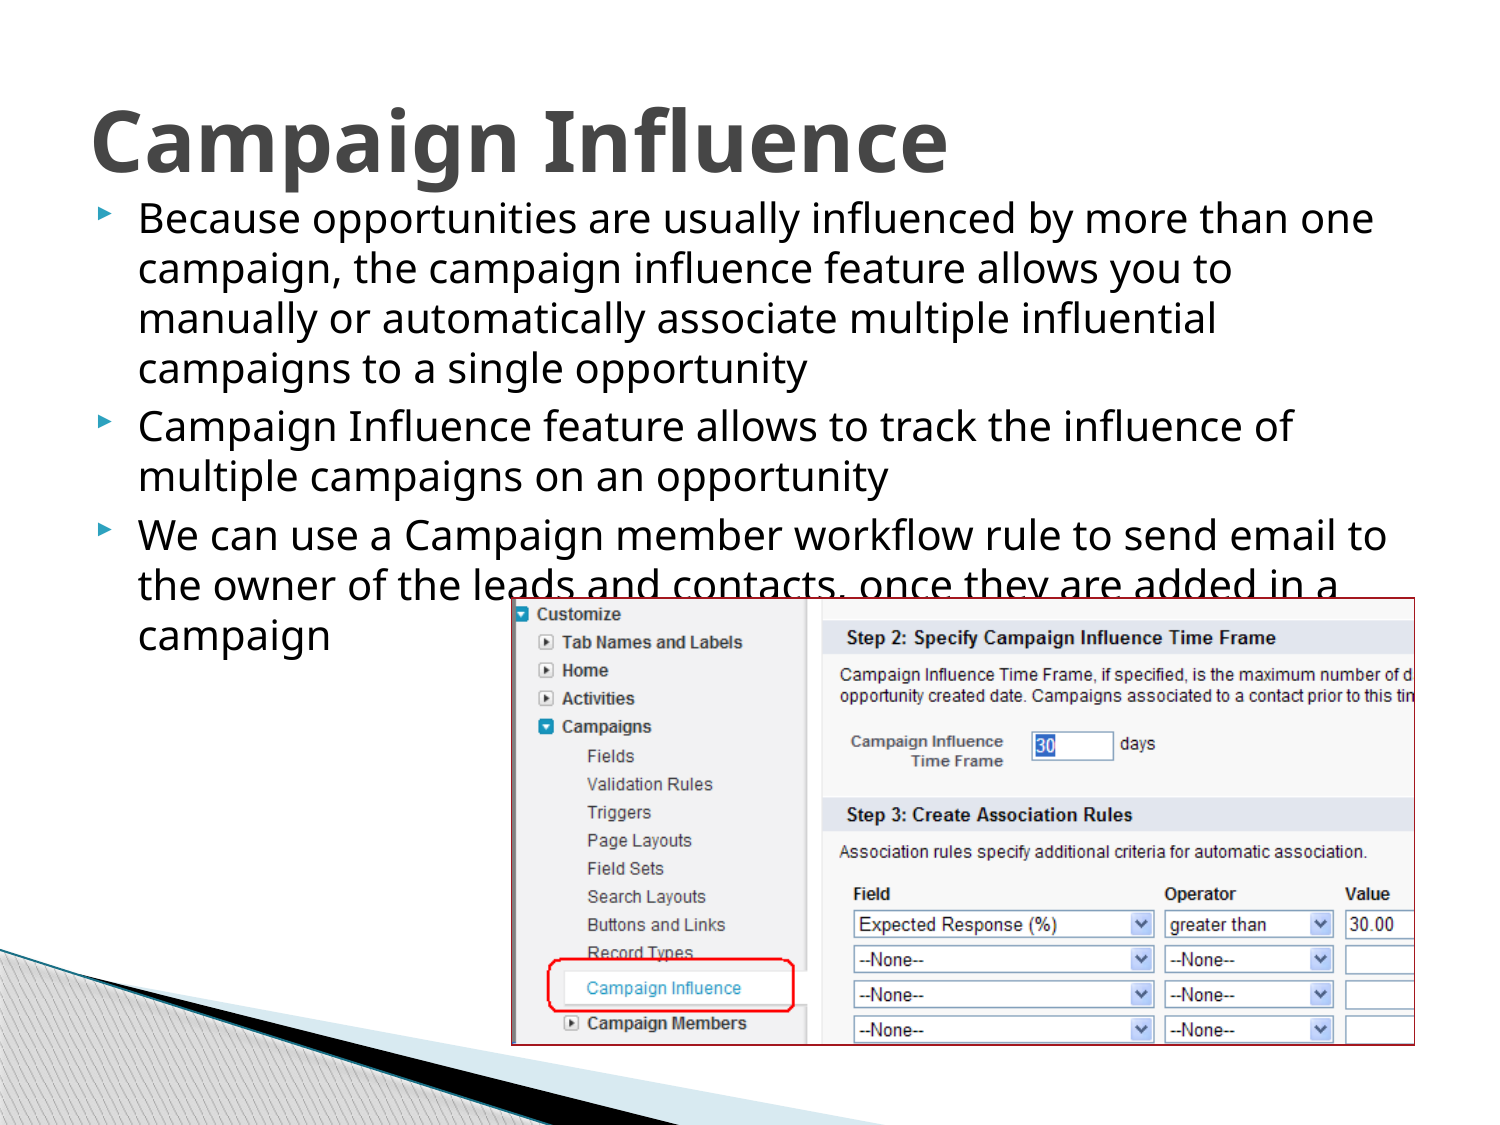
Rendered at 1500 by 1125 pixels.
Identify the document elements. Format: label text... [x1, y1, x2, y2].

picture [512, 598, 1415, 1045]
list Because opportunities are usually influenced by more than one campaign, the campaign influence feature allows you to manually or automatically associate multiple influential campaigns to a single opportunity Campaign Influence feature allows to track the influence of multiple campaigns on an opportunity We can use a Campaign member workflow rule to send email to the owner of the leads and contacts, once they are added in a campaign [62, 184, 1438, 1085]
title Campaign Influence [75, 45, 1425, 233]
